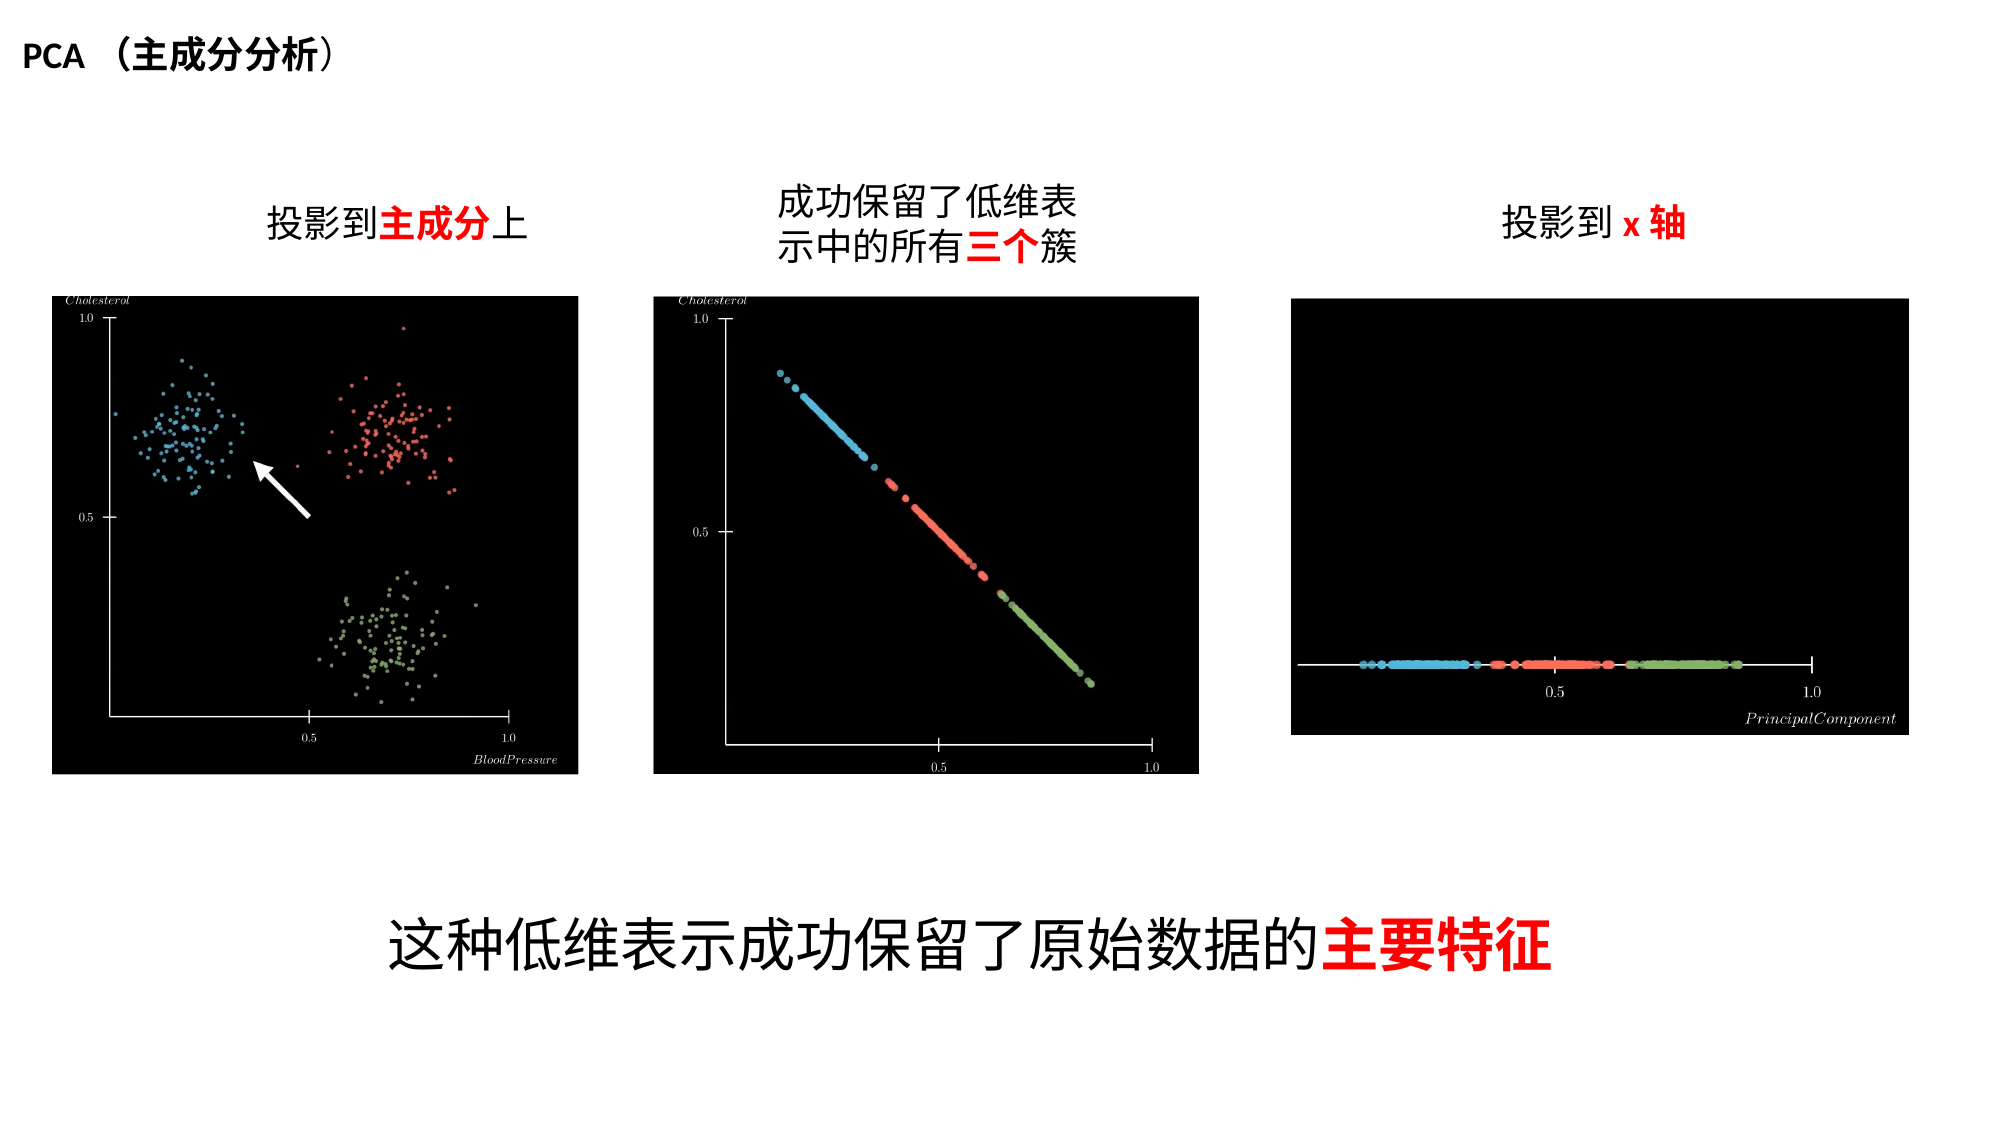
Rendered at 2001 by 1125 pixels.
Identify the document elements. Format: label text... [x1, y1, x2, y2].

text_box 成功保留了低维表示中的所有三个簇 [763, 170, 1127, 275]
text_box PCA（主成分分析） [8, 23, 415, 84]
text_box 投影到主成分上 [251, 192, 653, 253]
picture [51, 295, 580, 776]
text_box 这种低维表示成功保留了原始数据的主要特征 [373, 901, 1627, 986]
picture [1290, 295, 1910, 736]
text_box 投影到x轴 [1486, 191, 1874, 251]
picture [652, 295, 1201, 776]
